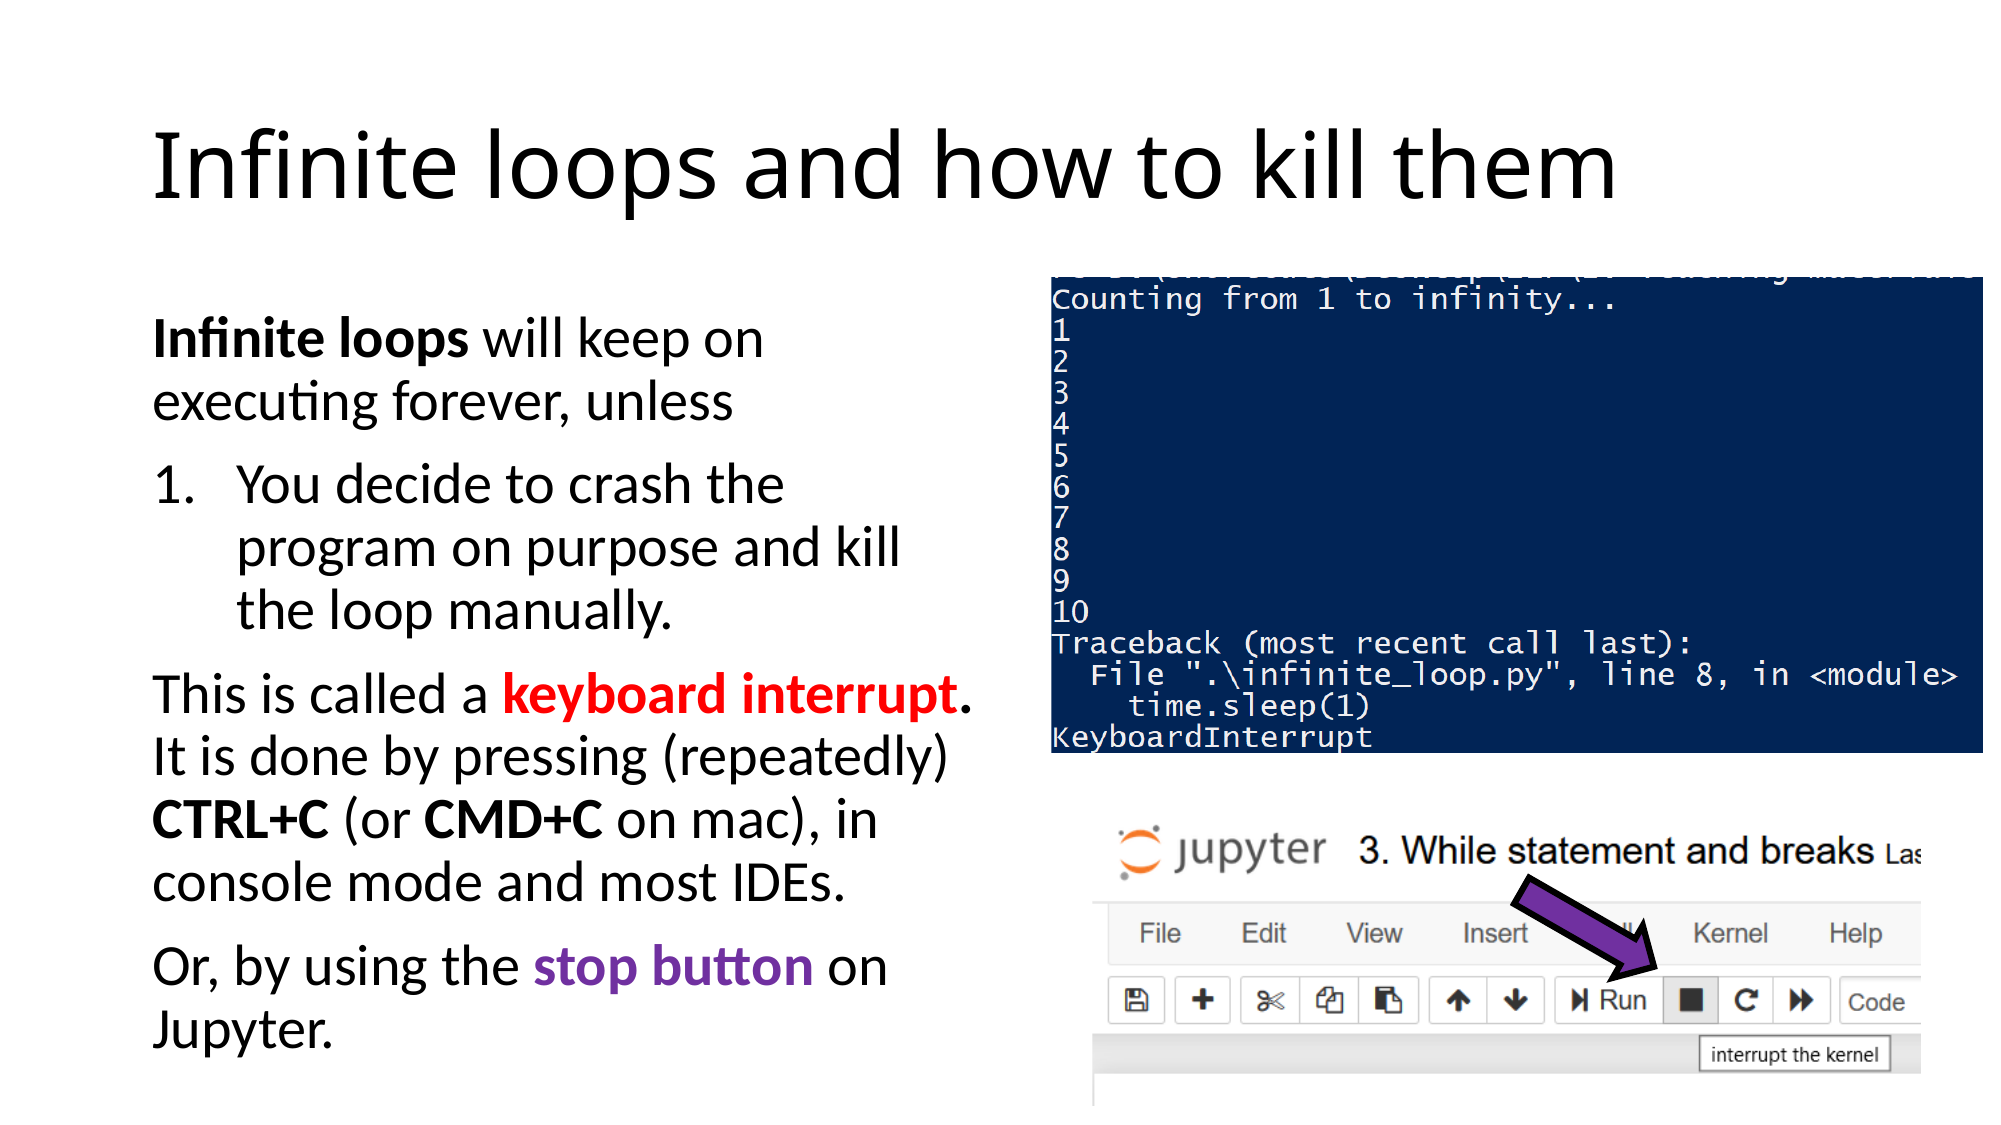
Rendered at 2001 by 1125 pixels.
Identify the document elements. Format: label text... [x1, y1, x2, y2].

list Infinite loops will keep on executing forever, unless You decide to crash the program on purpose and kill the loop manually. This is called a keyboard interrupt. It is done by pressing (repeatedly) CTRL+C (or CMD+C on mac), in console mode and most IDEs. Or, by using the stop button on Jupyter. [137, 299, 1000, 1106]
title Infinite loops and how to kill them [137, 59, 1863, 278]
picture [1051, 277, 1983, 753]
picture [1092, 817, 1921, 1106]
